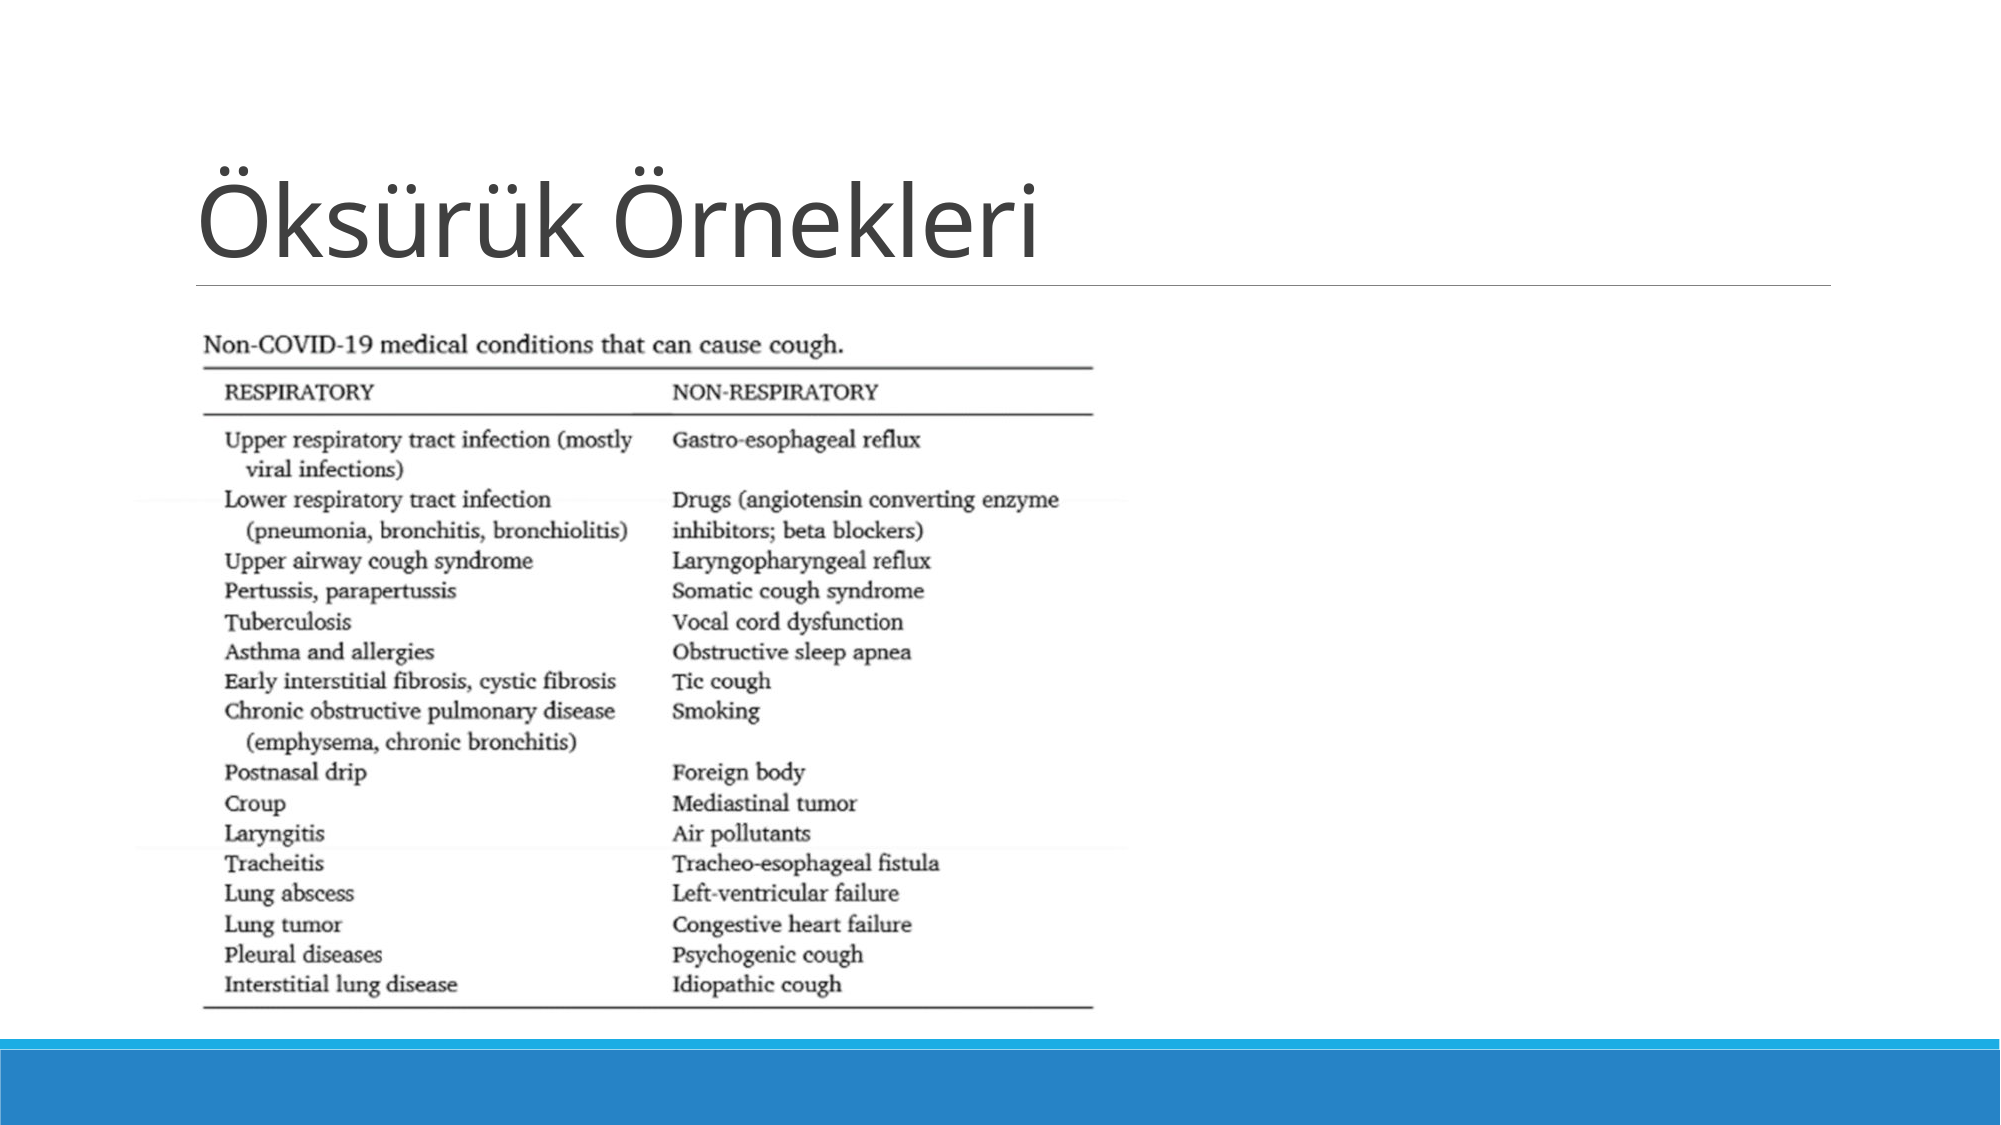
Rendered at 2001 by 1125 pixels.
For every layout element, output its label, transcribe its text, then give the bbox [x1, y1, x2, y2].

picture [132, 326, 1130, 1028]
title Öksürük Örnekleri [180, 47, 1830, 285]
